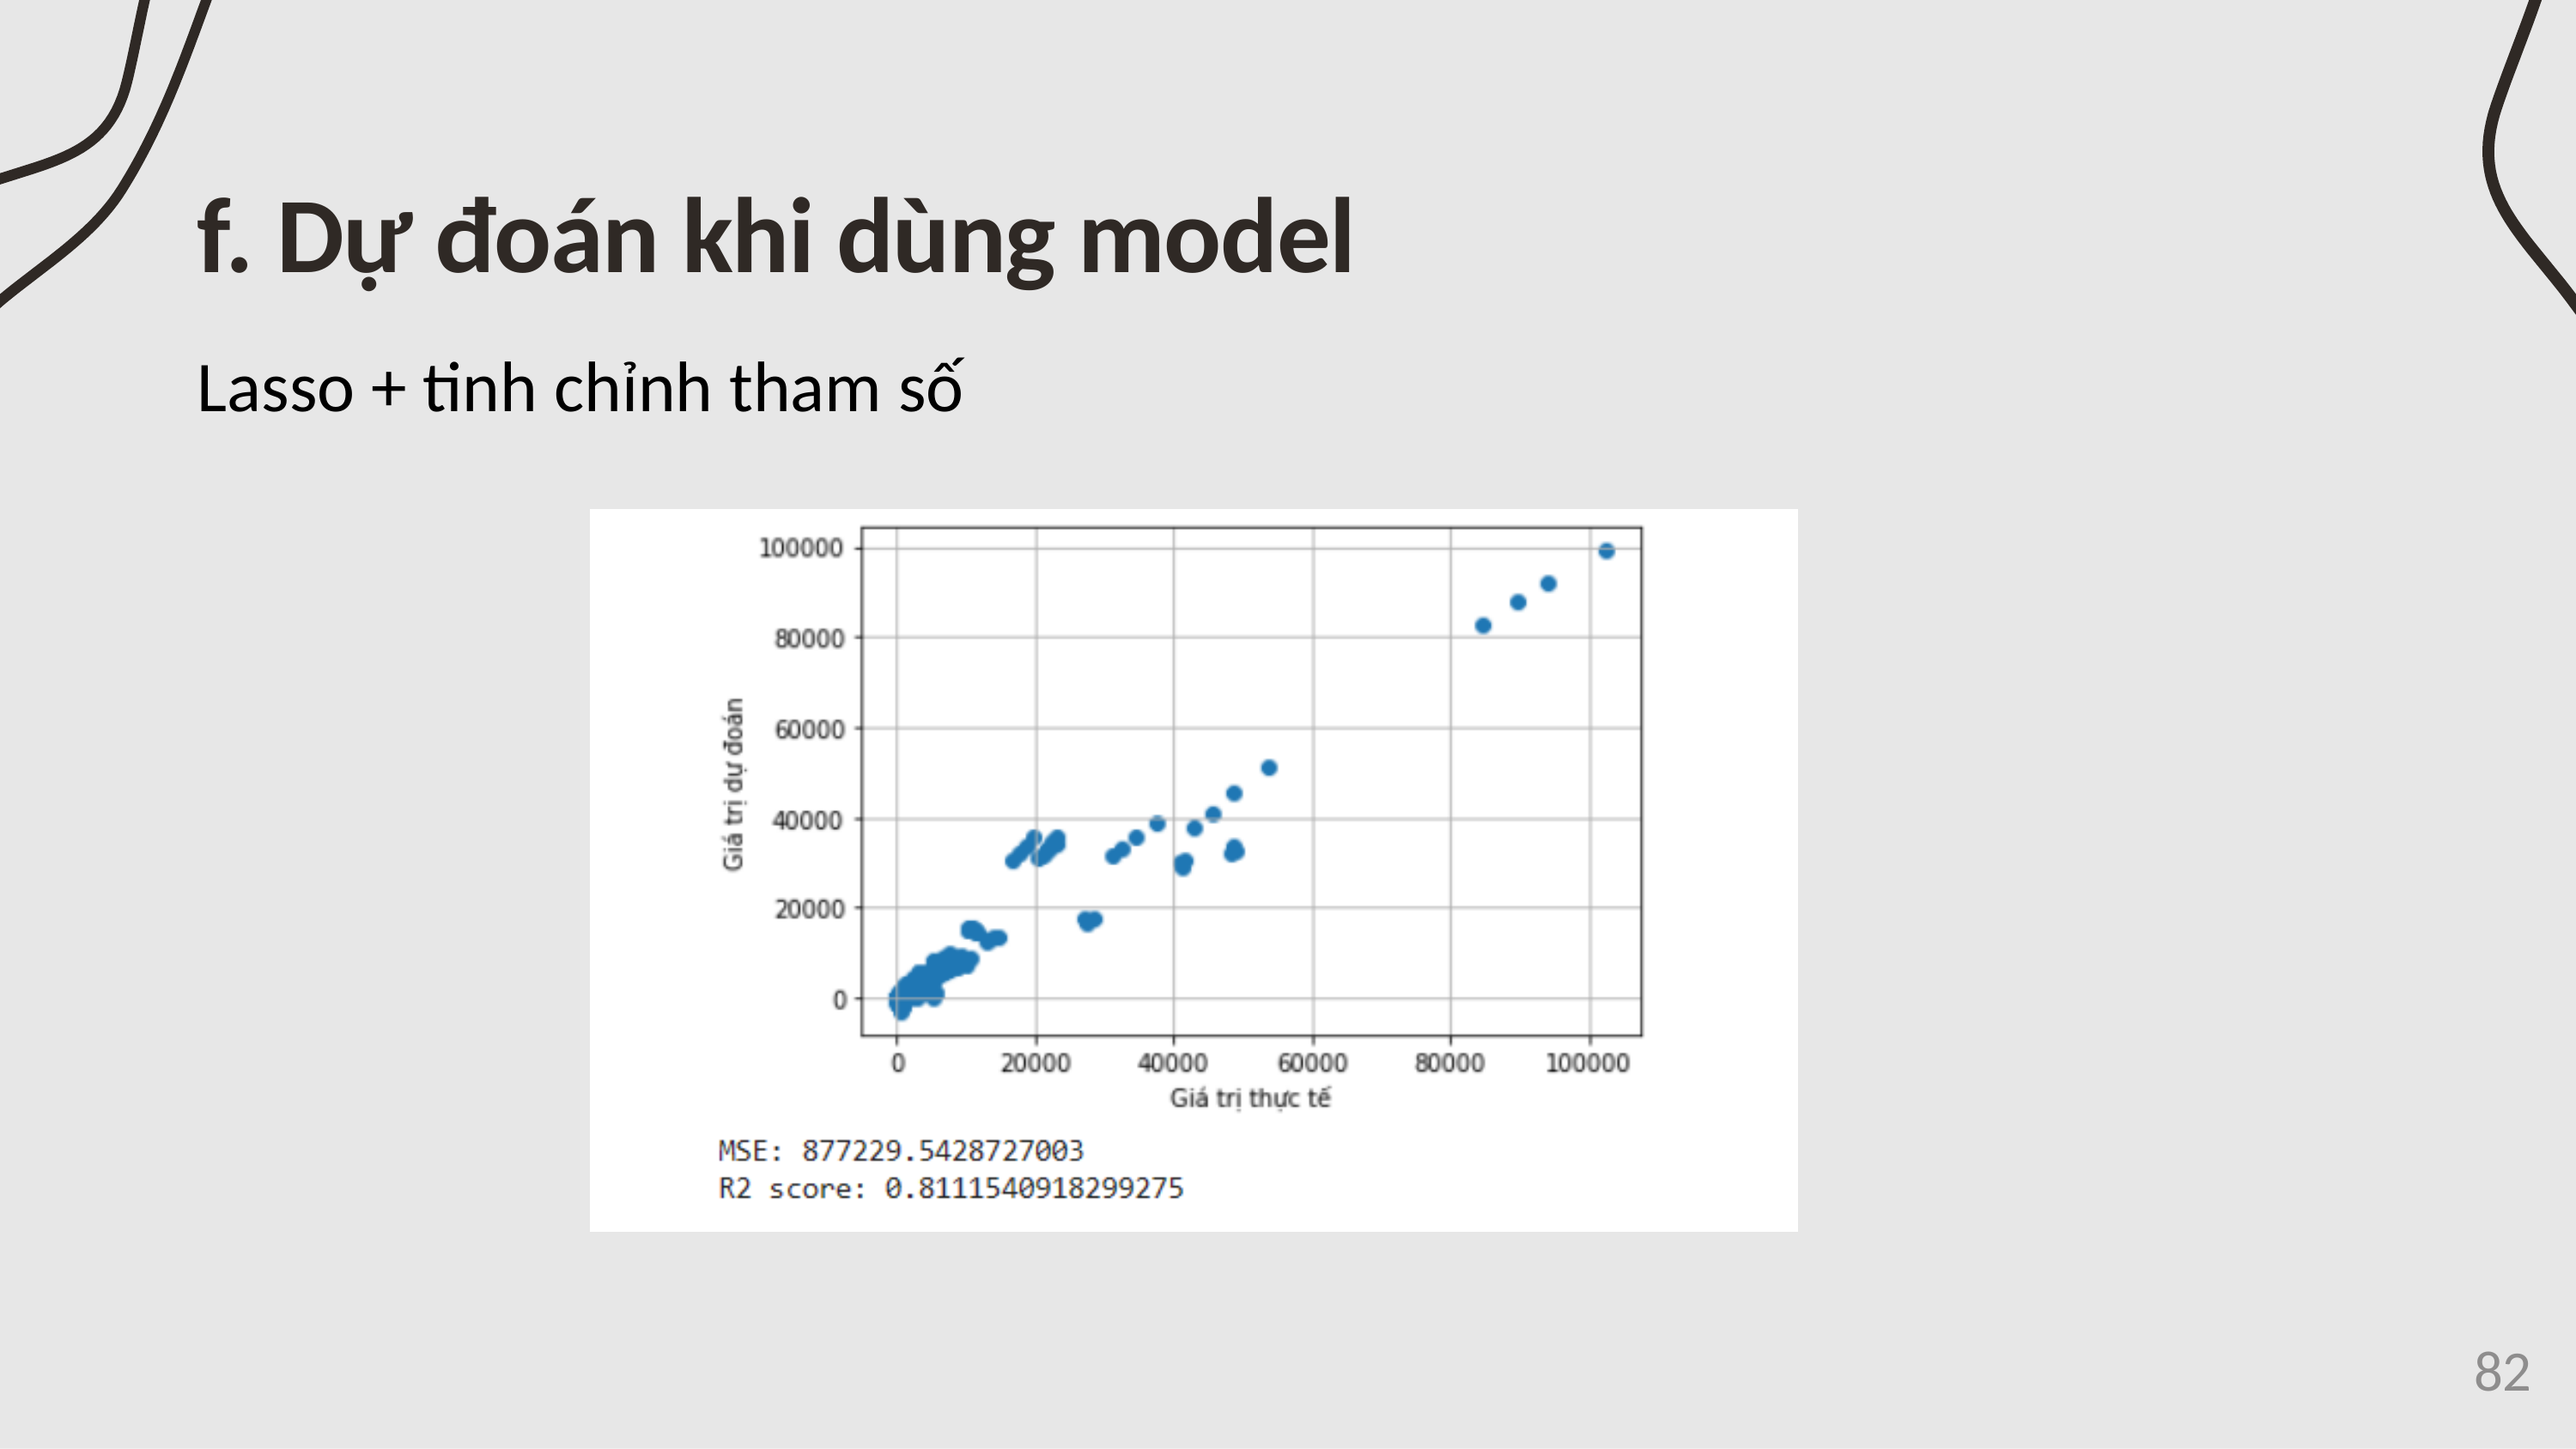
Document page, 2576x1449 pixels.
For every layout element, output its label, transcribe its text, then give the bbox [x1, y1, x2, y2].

title f. Dự đoán khi dùng model [195, 163, 2273, 337]
text_box Lasso + tinh chỉnh tham số [195, 337, 2335, 426]
slide_number 82 [2468, 1346, 2540, 1449]
picture [590, 509, 1799, 1232]
